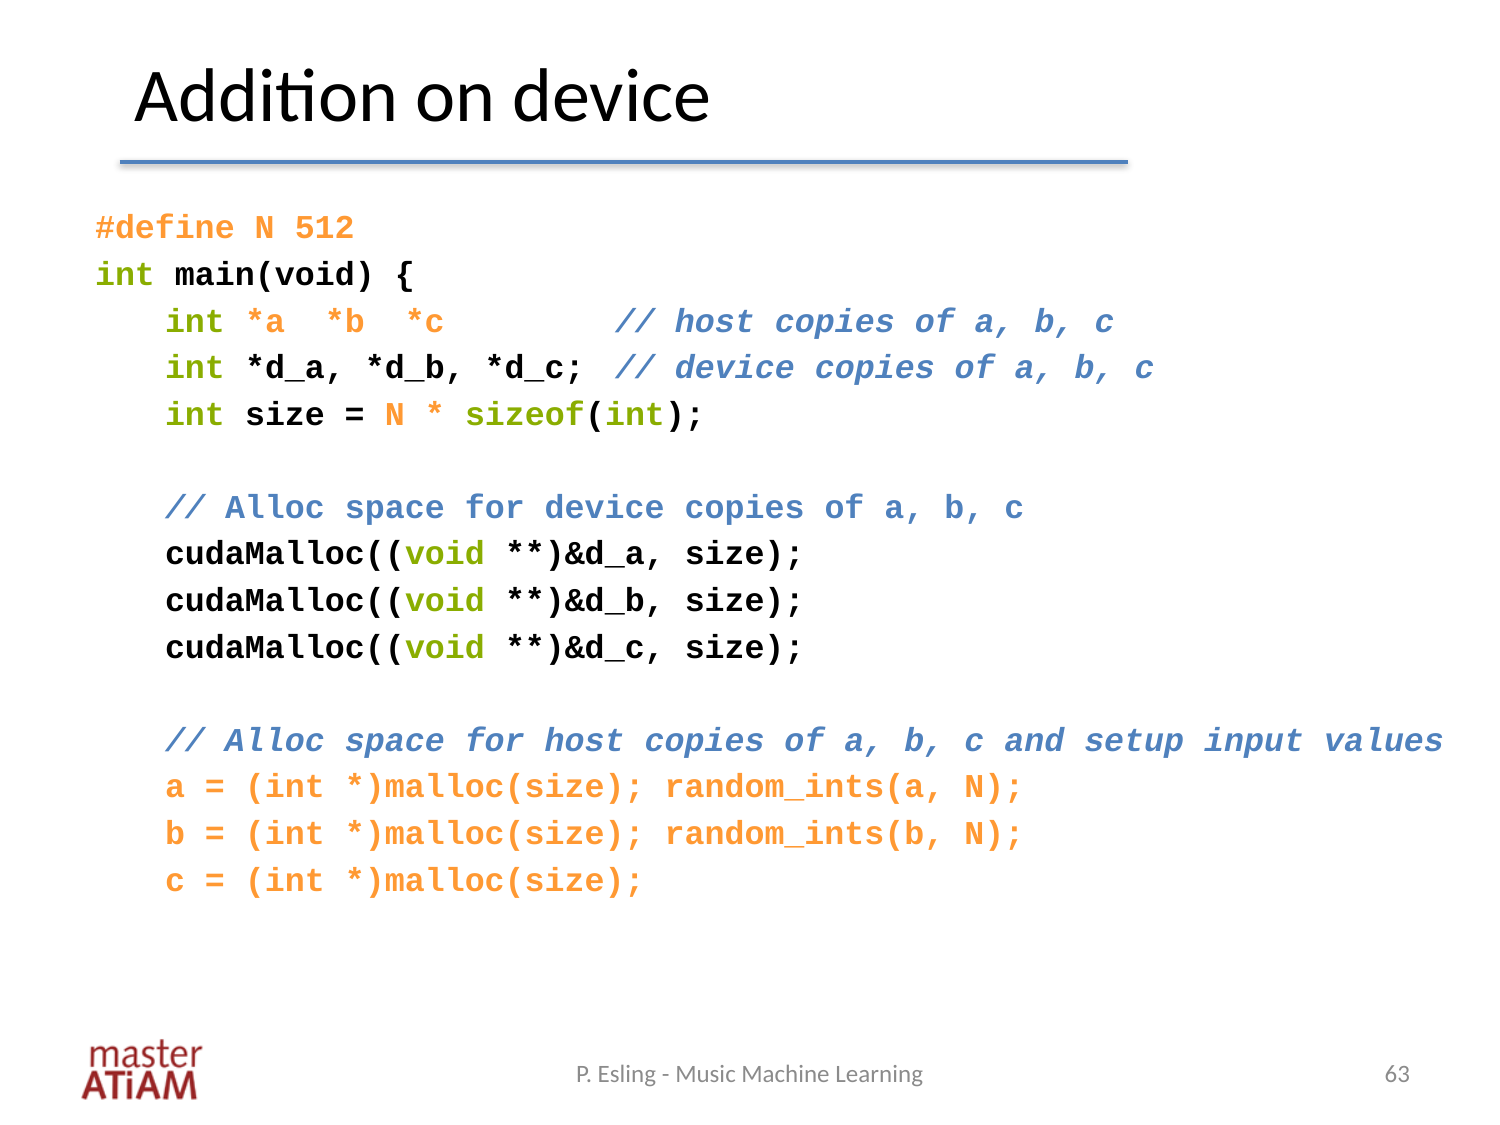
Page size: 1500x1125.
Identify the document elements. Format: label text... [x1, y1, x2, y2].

picture [80, 1038, 205, 1101]
footer P. Esling - Music Machine Learning [512, 1043, 988, 1103]
text_box #define N 512 int main(void) { int *a, *b, *c; // host copies of a, b, c int *d_a, *d_b, *d_c; // device copies of a, b, c int size = N * sizeof(int); // Alloc space for device copies of a, b, c cudaMalloc((void **)&d_a, size); cudaMalloc((void **)&d_b, size); cudaMalloc((void **)&d_c, size); // Alloc space for host copies of a, b, c and setup input values a = (int *)malloc(size); random_ints(a, N); b = (int *)malloc(size); random_ints(b, N); c = (int *)malloc(size); [0, 198, 1500, 1043]
title Addition on device [119, 37, 1500, 145]
slide_number 63 [1074, 1043, 1425, 1103]
